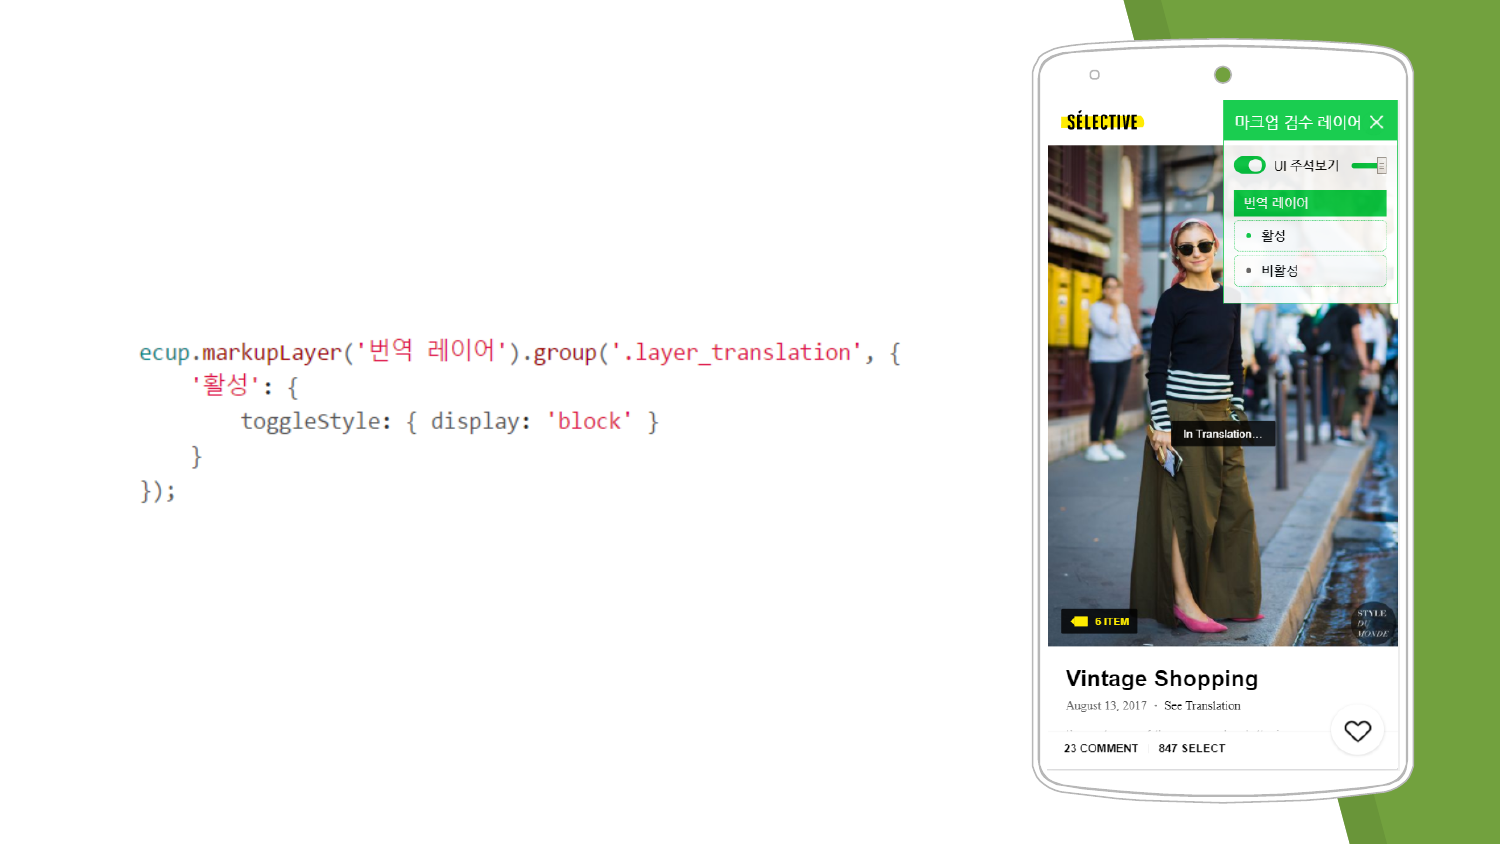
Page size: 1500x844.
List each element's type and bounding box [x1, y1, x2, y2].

text_box [1032, 38, 1414, 803]
picture [124, 331, 923, 520]
picture [1047, 100, 1400, 771]
